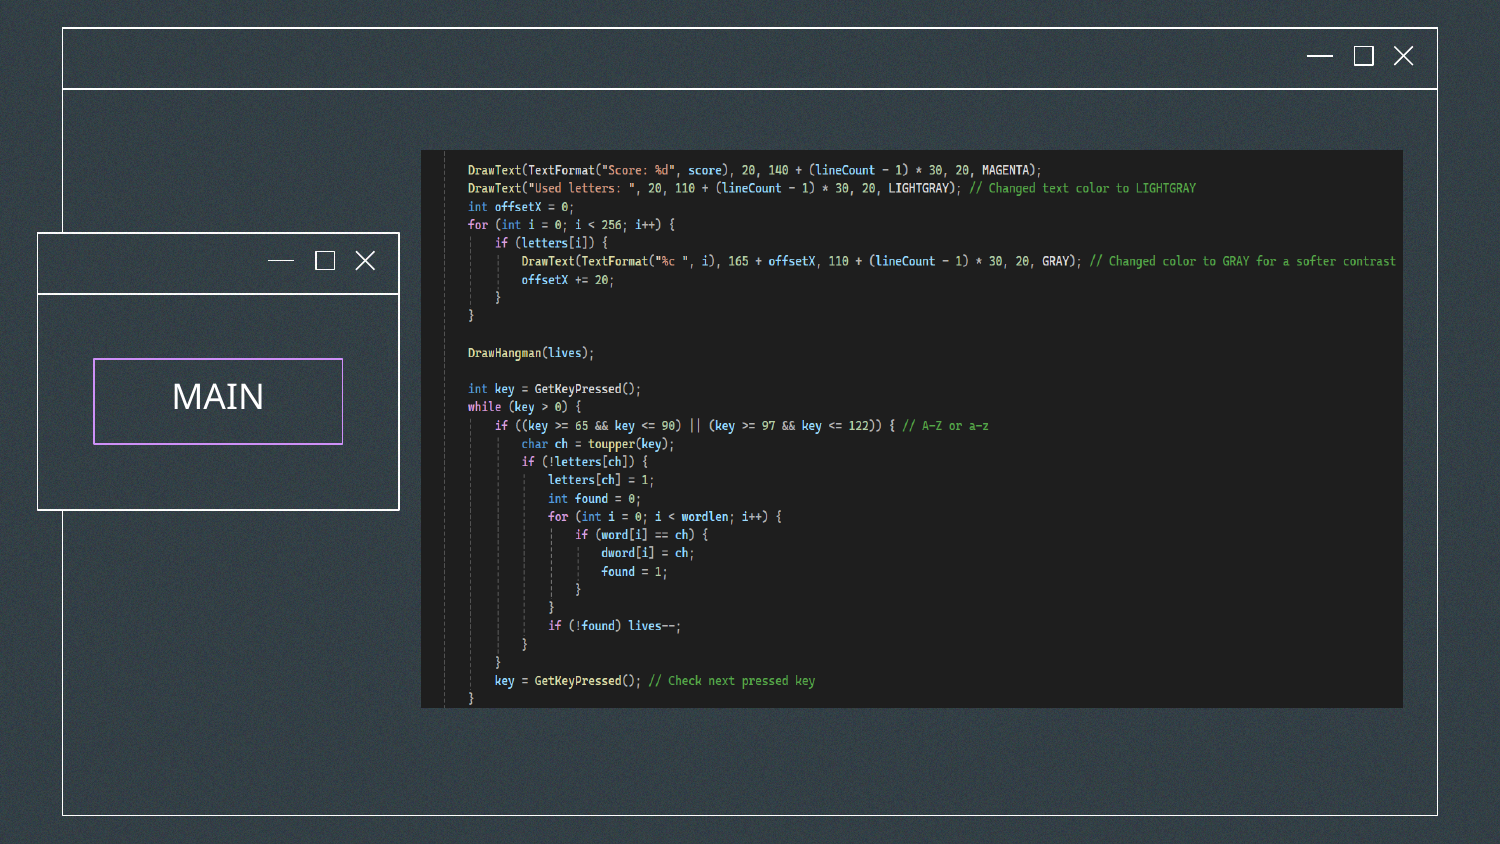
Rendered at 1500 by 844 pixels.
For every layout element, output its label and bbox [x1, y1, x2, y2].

picture [0, 0, 1500, 844]
text_box [37, 232, 400, 511]
